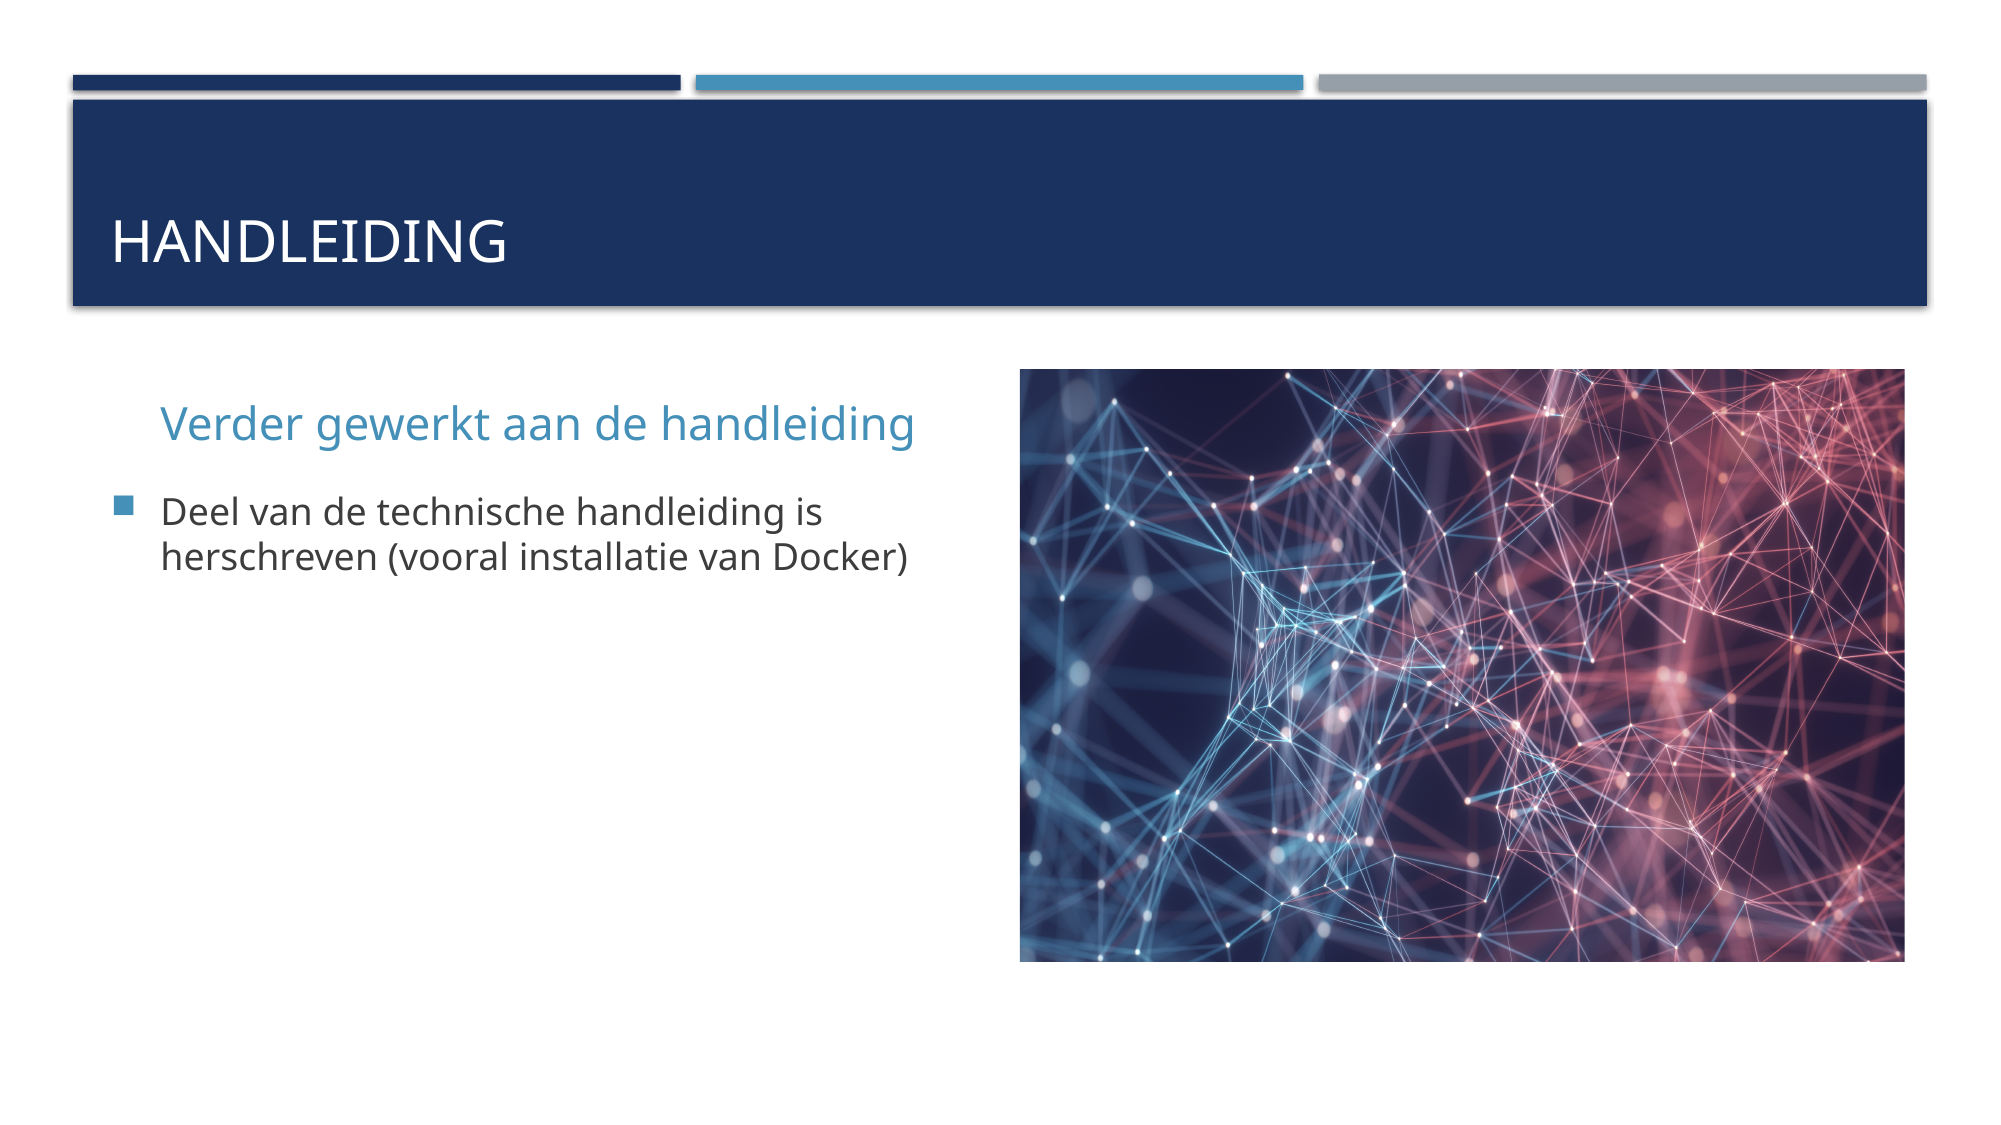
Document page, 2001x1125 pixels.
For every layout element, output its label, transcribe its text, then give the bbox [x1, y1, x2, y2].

title handleiding [95, 119, 1905, 282]
list Deel van de technische handleiding is herschreven (vooral installatie van Docker) [95, 479, 1013, 962]
list Verder gewerkt aan de handleiding [145, 369, 980, 458]
picture [1019, 368, 1906, 962]
